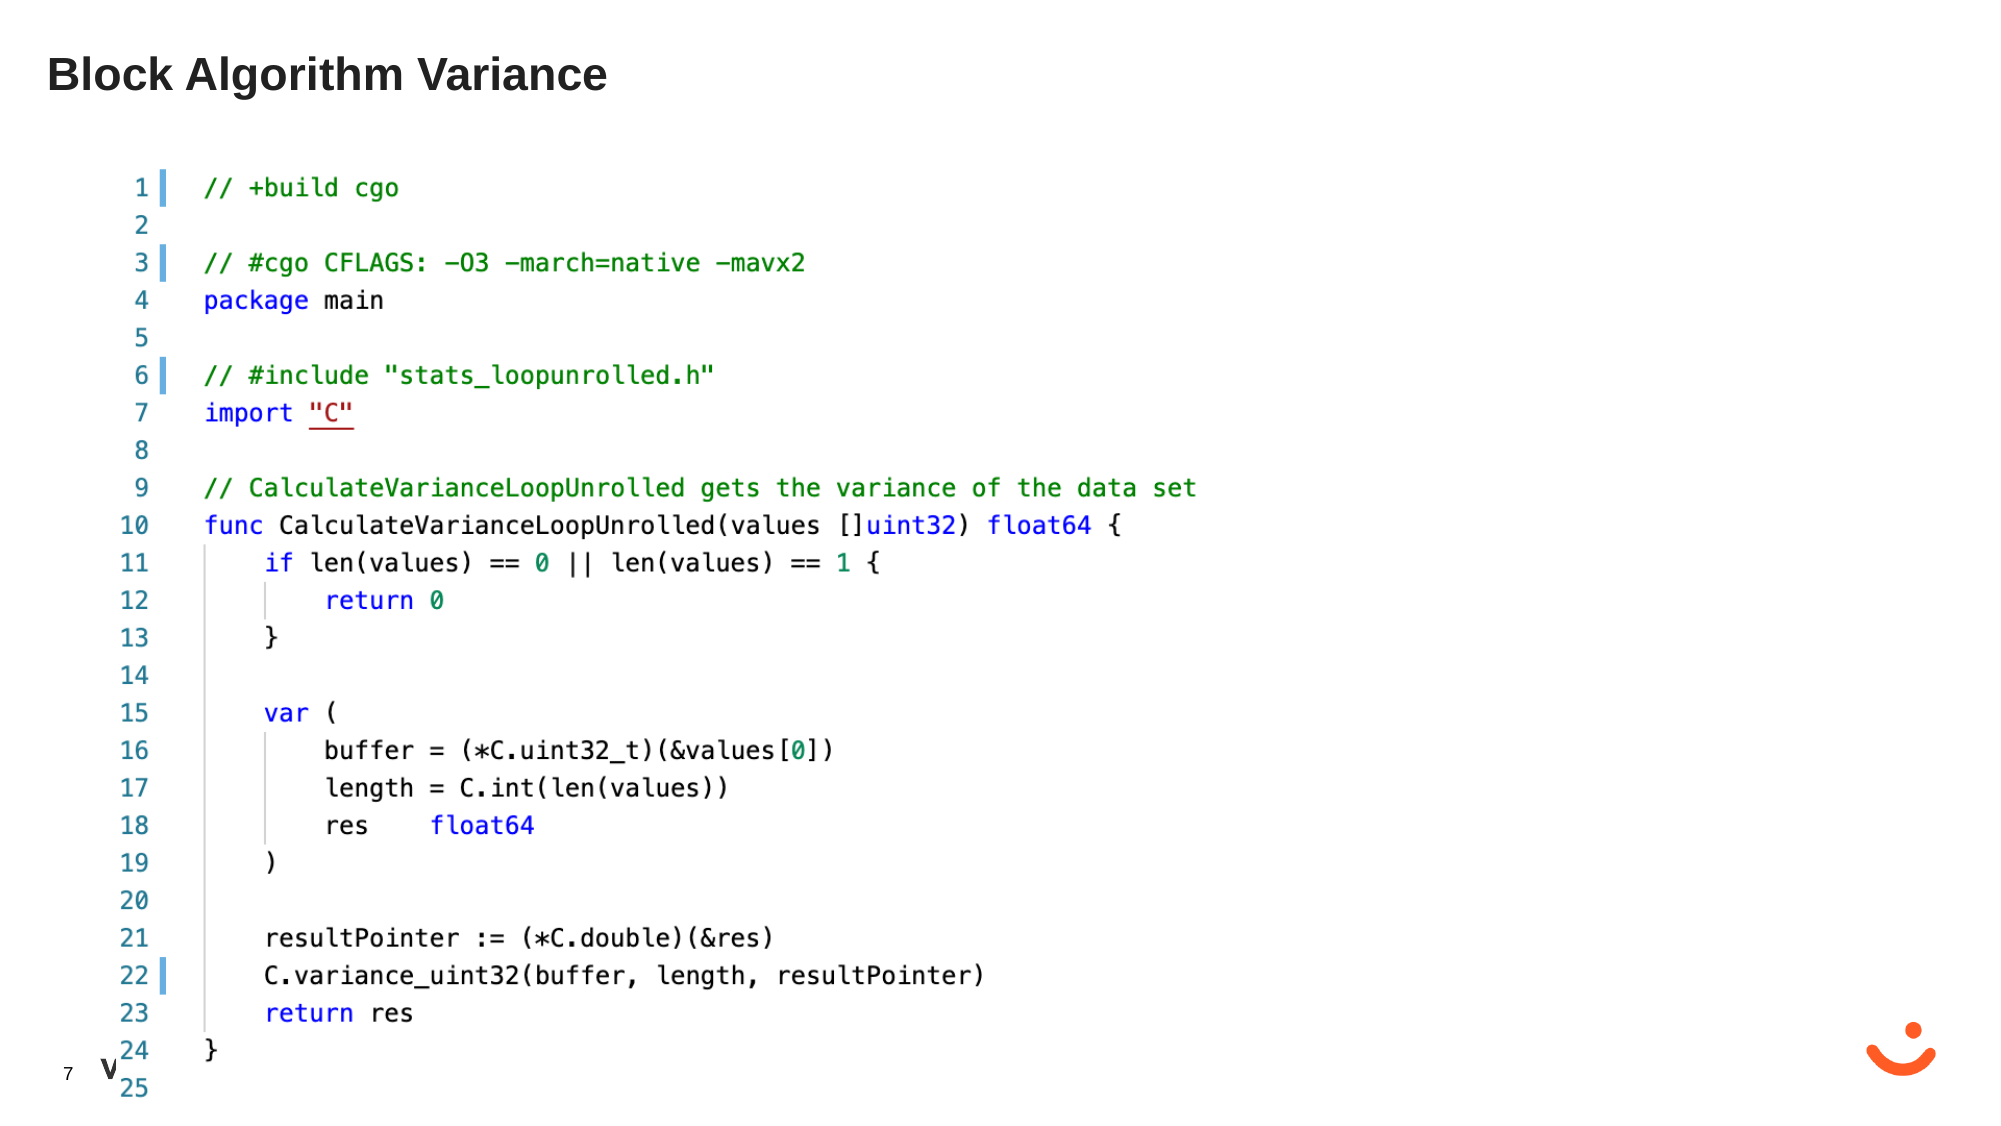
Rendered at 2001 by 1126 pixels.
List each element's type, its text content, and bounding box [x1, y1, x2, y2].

picture [100, 163, 1229, 1103]
slide_number 7 [55, 1042, 116, 1103]
picture [1823, 976, 2001, 1126]
title Block Algorithm Variance [39, 46, 1610, 161]
